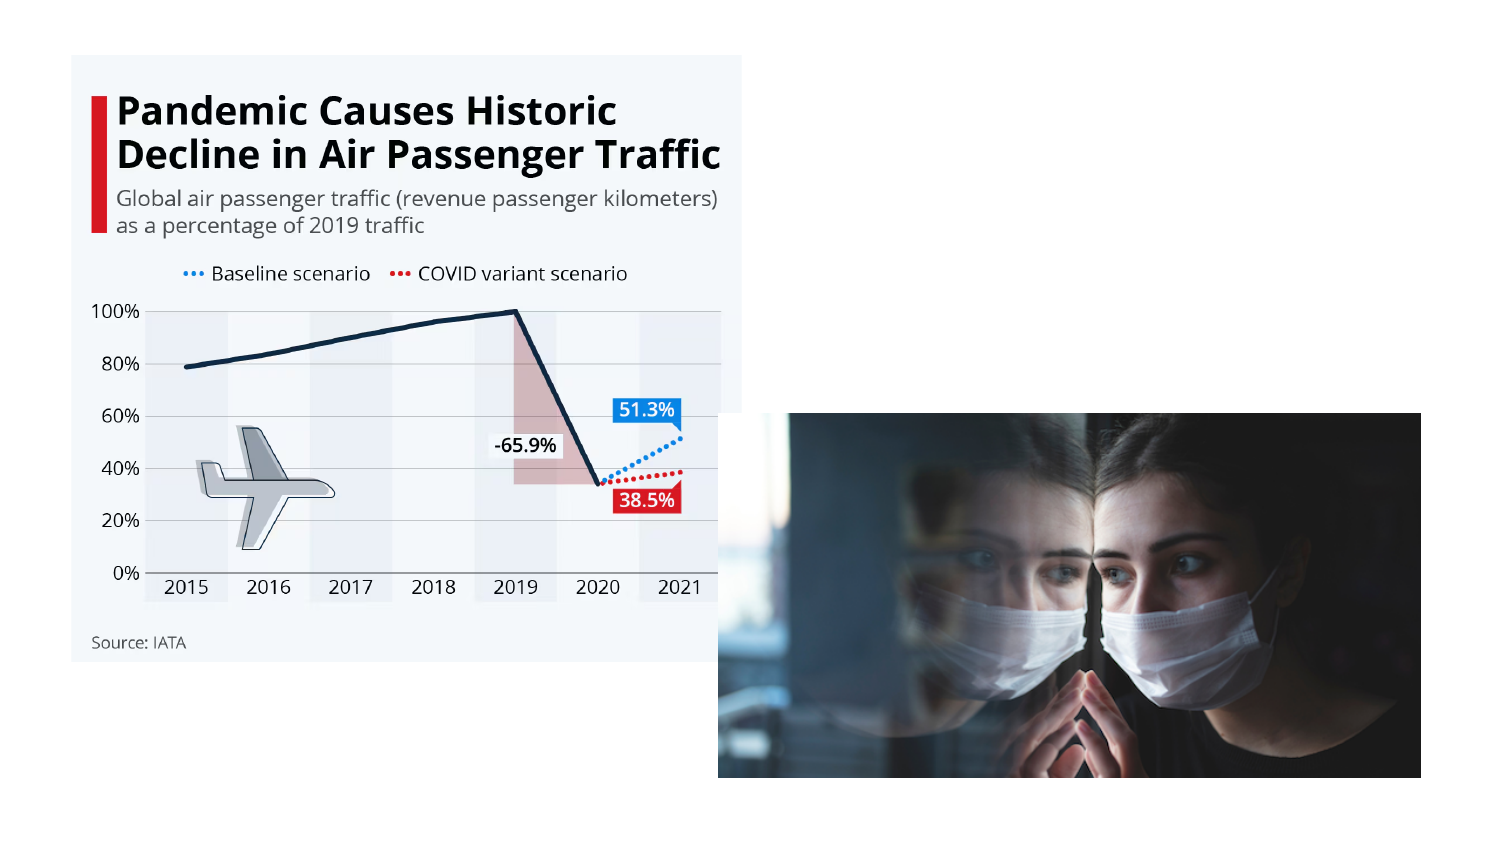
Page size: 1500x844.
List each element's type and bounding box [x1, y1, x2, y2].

picture [71, 54, 1421, 778]
